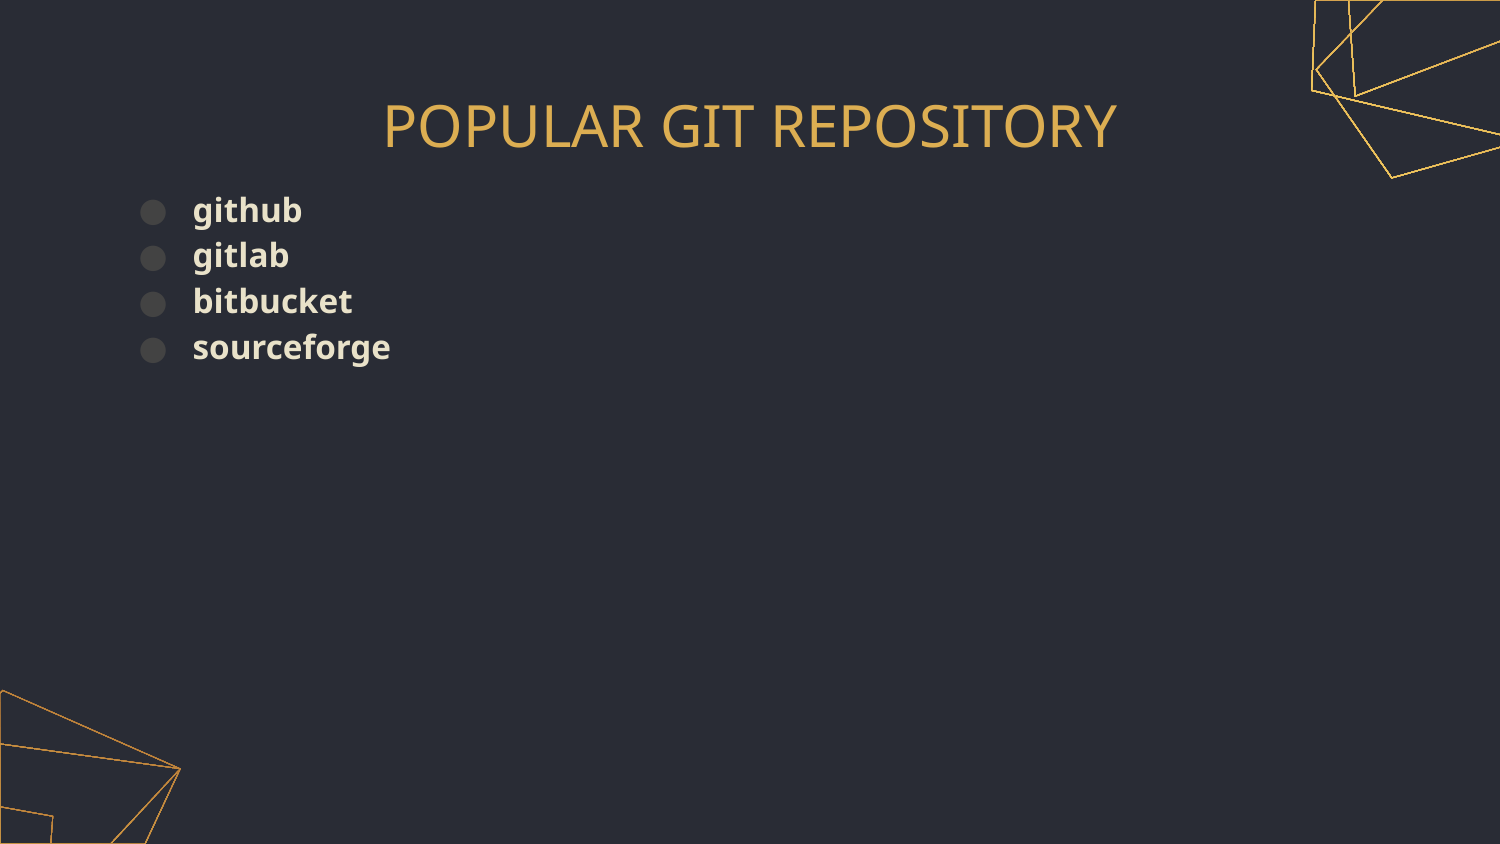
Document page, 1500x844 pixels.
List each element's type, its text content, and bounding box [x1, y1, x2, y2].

subtitle github gitlab bitbucket sourceforge [102, 167, 1365, 747]
title POPULAR GIT REPOSITORY [327, 88, 1173, 160]
